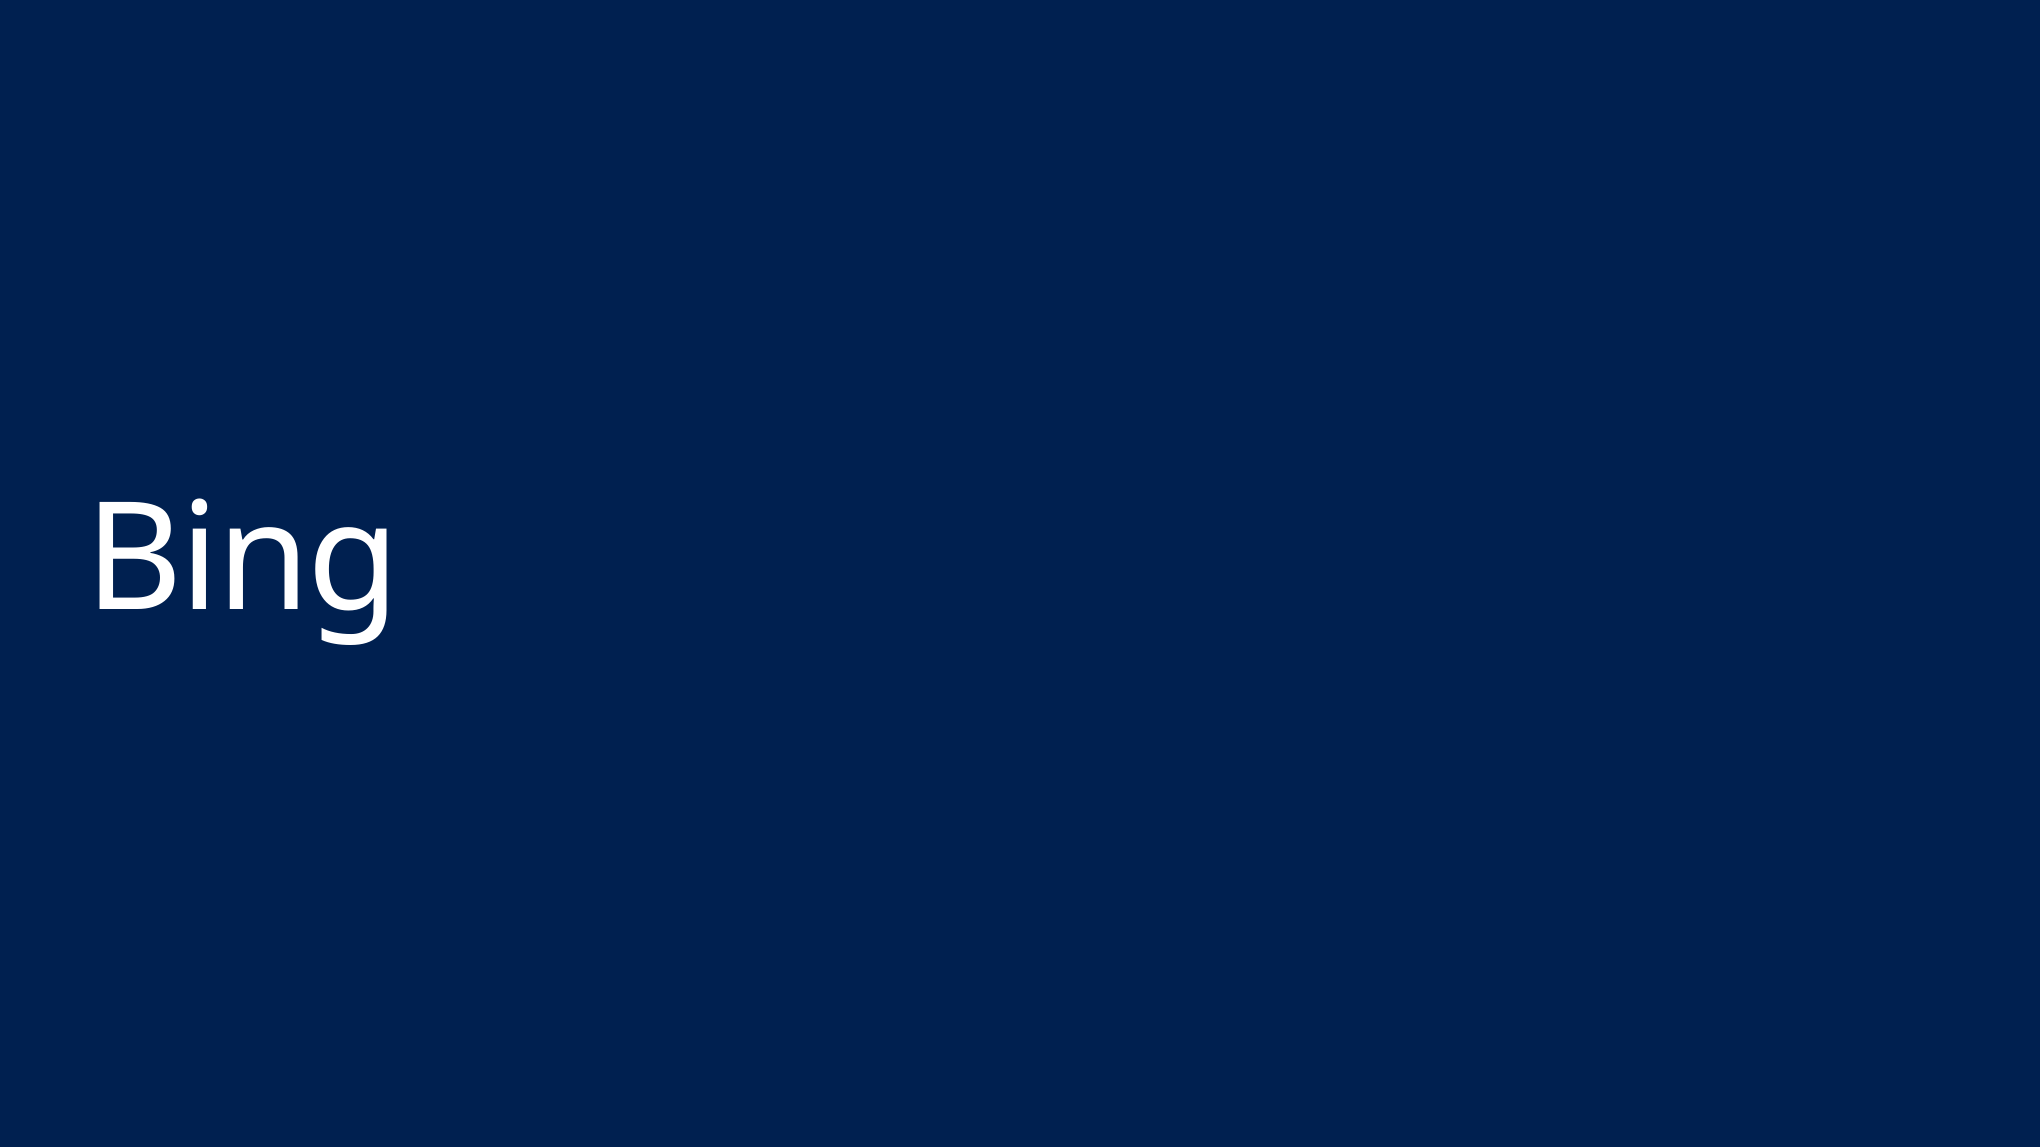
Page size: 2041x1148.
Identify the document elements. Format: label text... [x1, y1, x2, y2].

title Bing [61, 464, 1908, 659]
